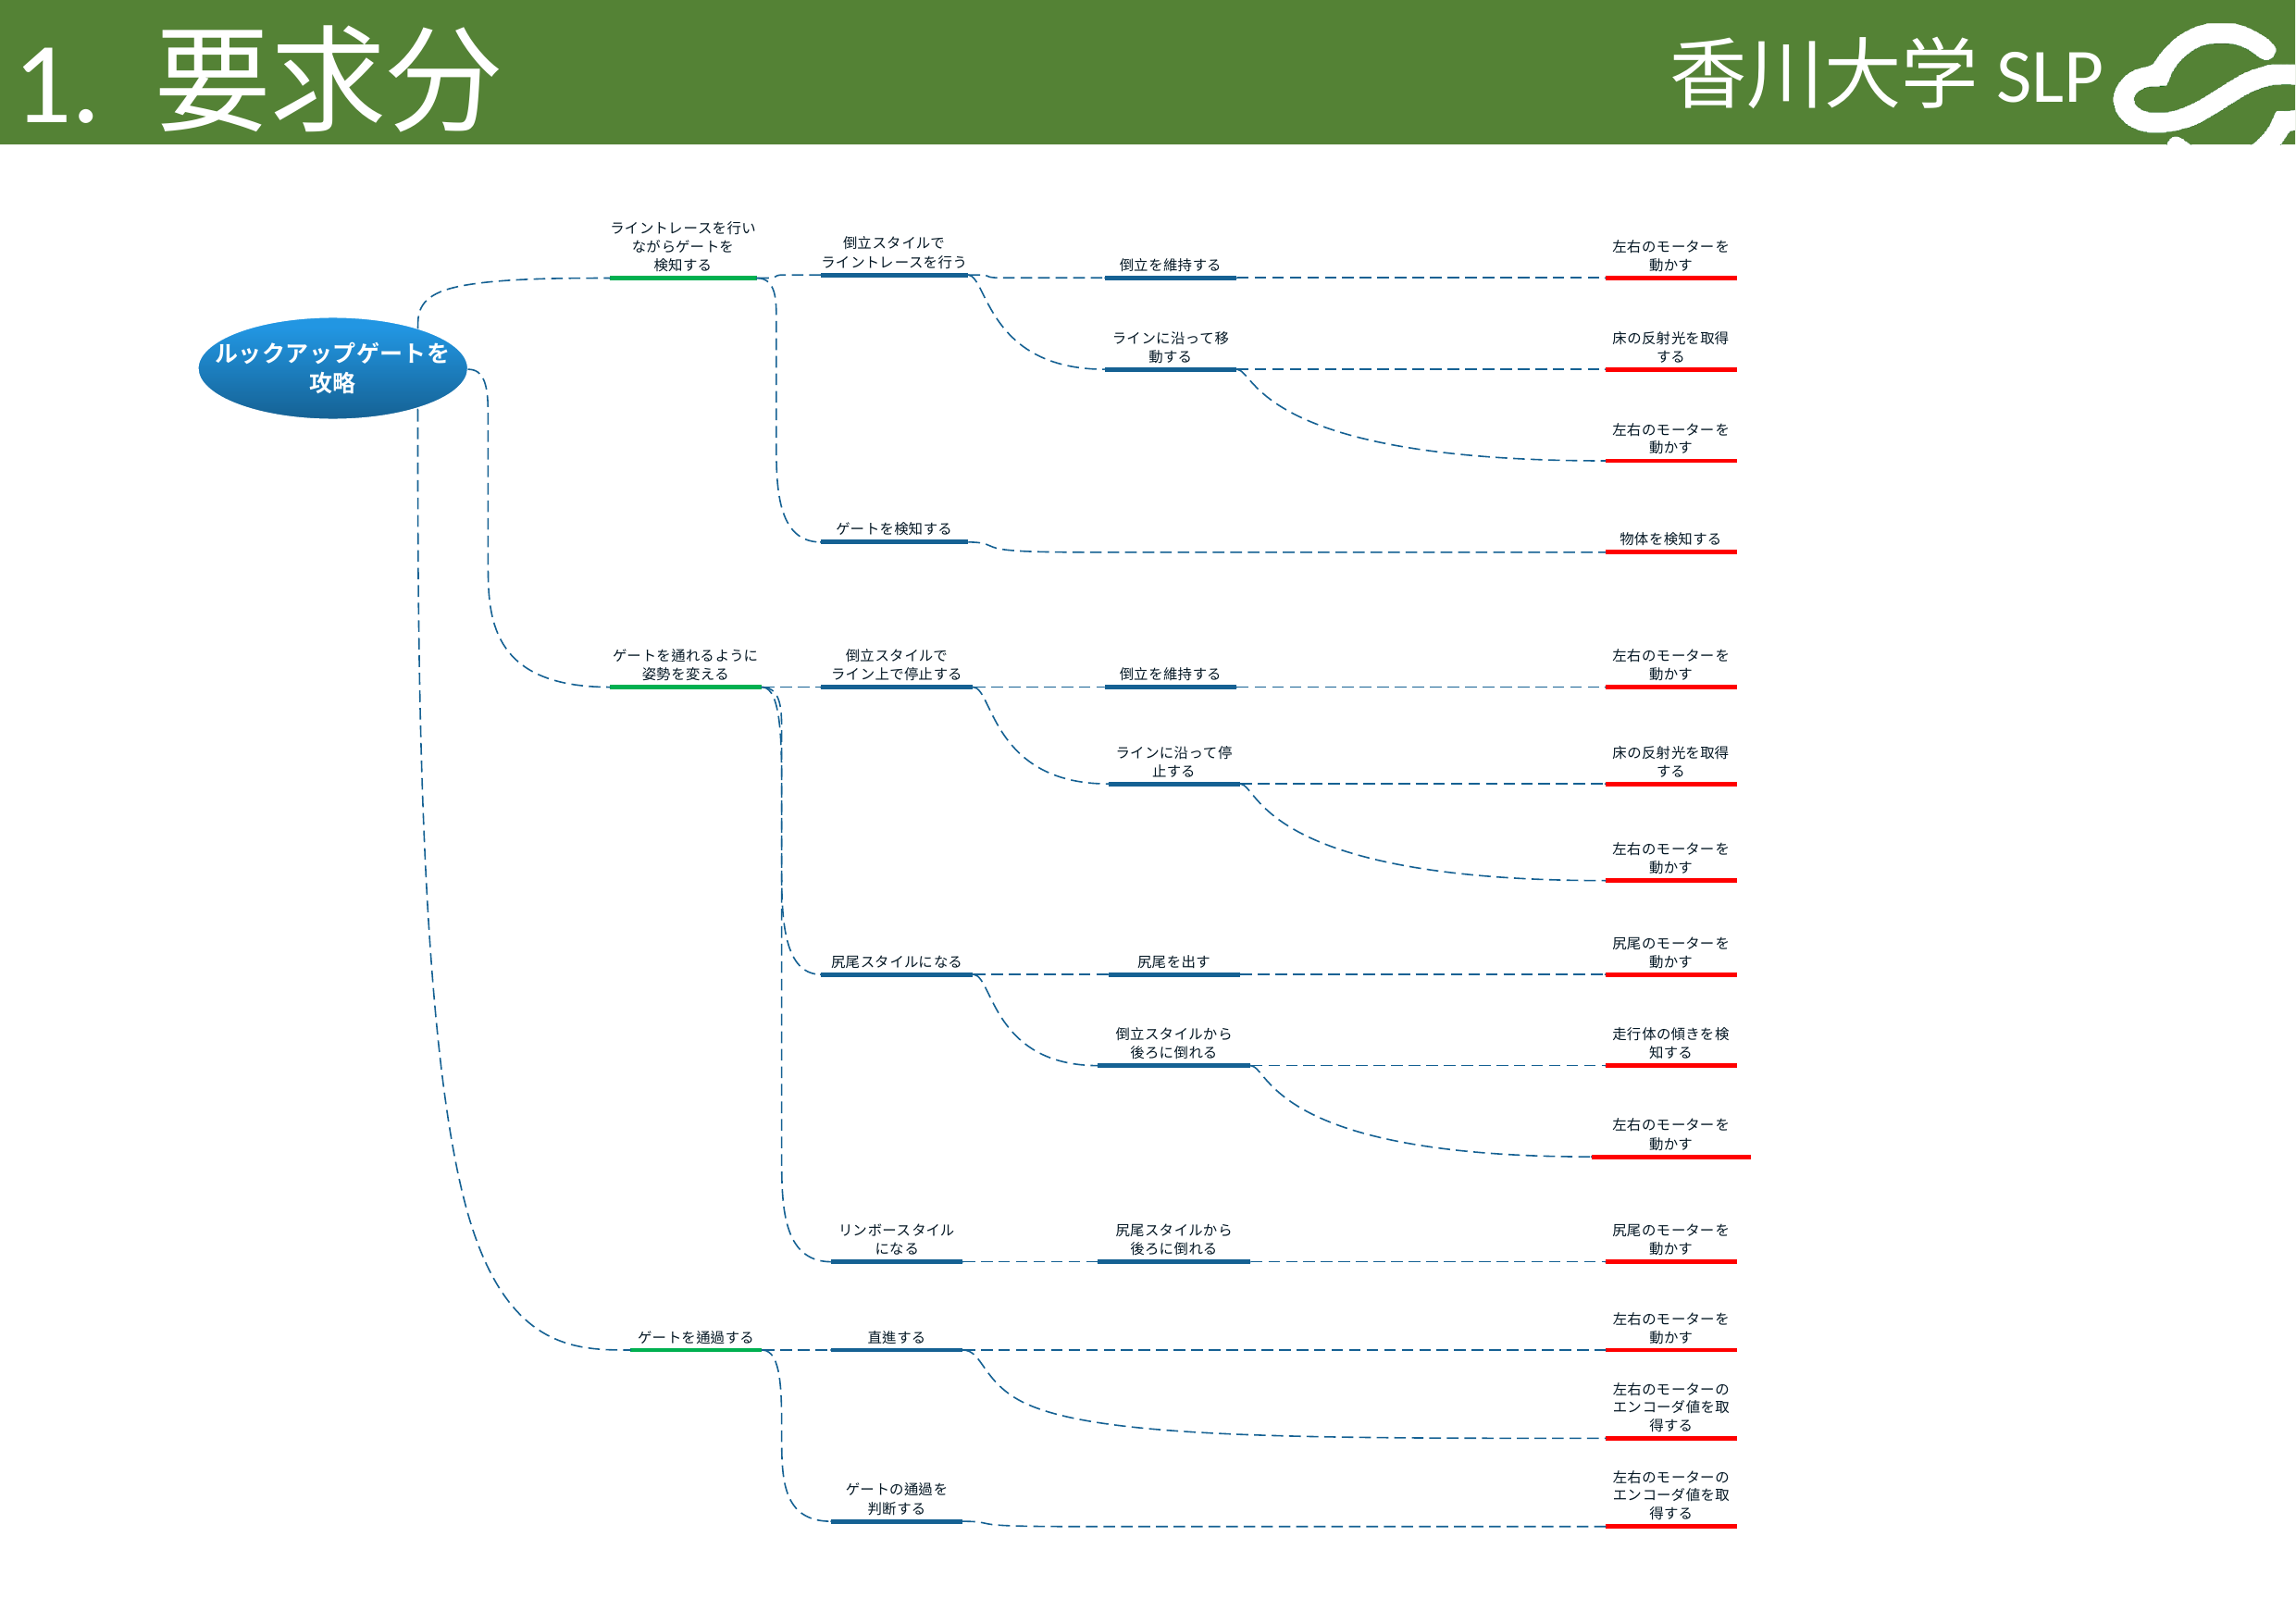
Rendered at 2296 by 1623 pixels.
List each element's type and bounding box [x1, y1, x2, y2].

picture [2113, 23, 2296, 145]
picture [194, 215, 1754, 1530]
